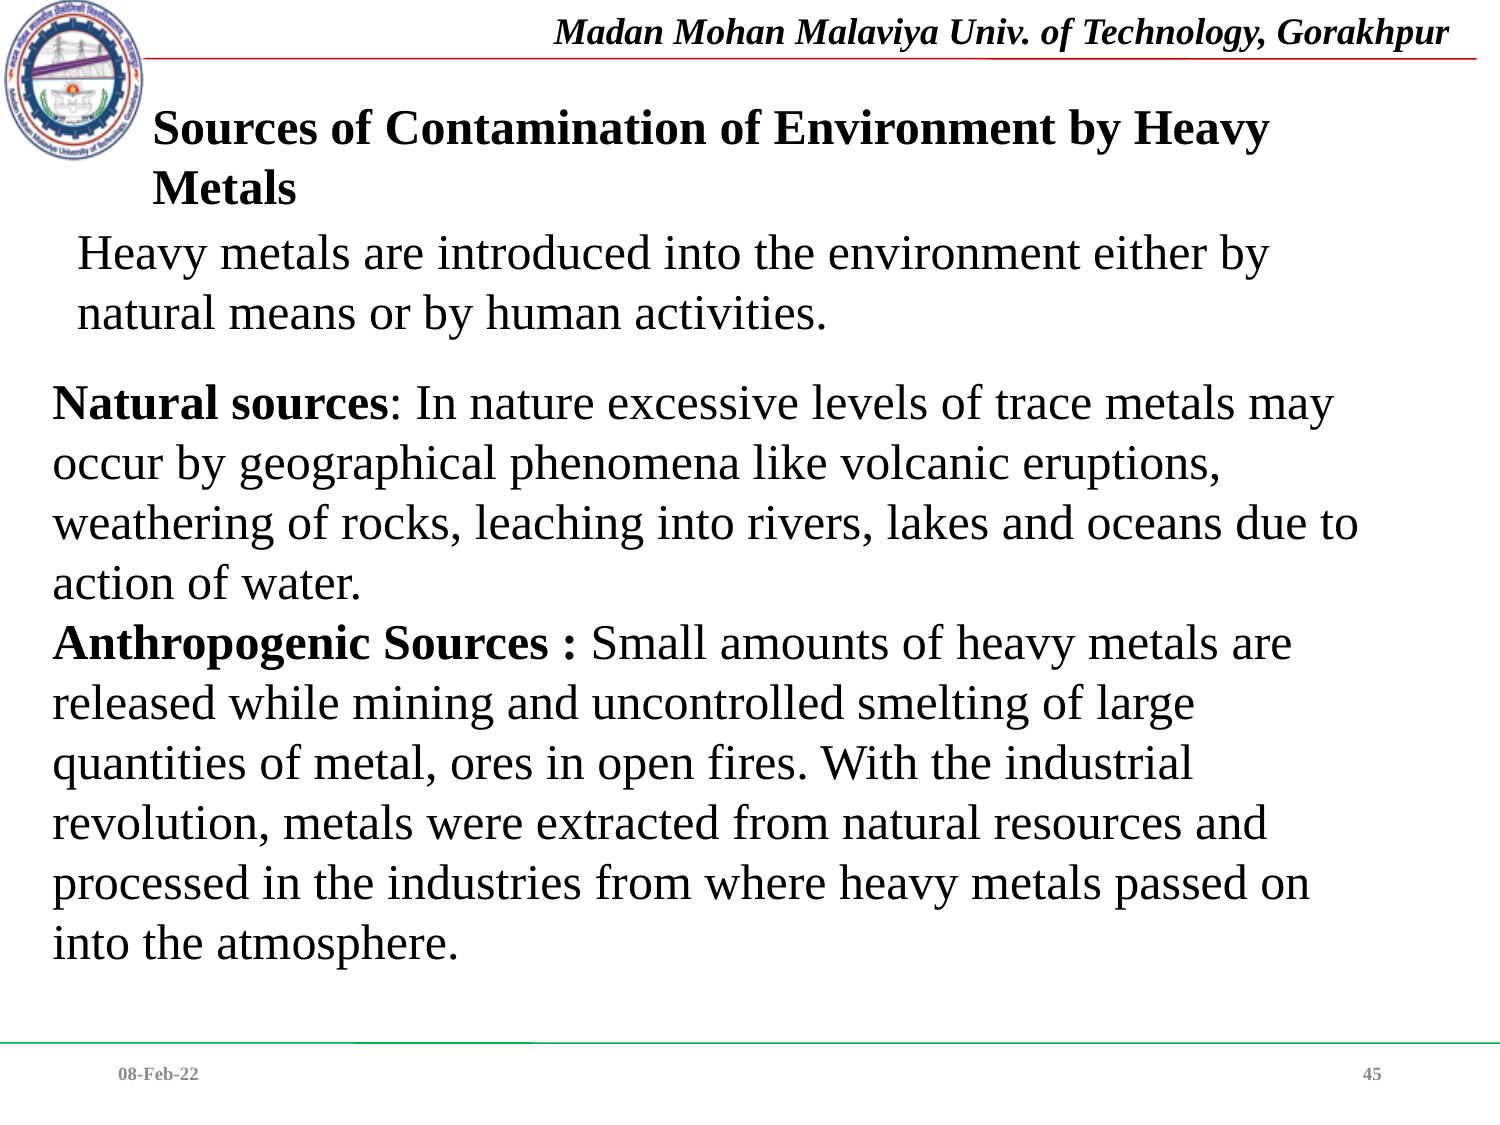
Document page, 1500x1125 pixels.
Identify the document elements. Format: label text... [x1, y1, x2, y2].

slide_number 45 [1059, 1042, 1397, 1103]
text_box Natural sources: In nature excessive levels of trace metals may occur by geographical phenomena like volcanic eruptions, weathering of rocks, leaching into rivers, lakes and oceans due to action of water. Anthropogenic Sources : Small amounts of heavy metals are released while mining and uncontrolled smelting of large quantities of metal, ores in open fires. With the industrial revolution, metals were extracted from natural resources and processed in the industries from where heavy metals passed on into the atmosphere. [37, 362, 1400, 978]
slide_number 08-Feb-22 [103, 1042, 441, 1103]
footer [496, 1042, 1004, 1103]
text_box Sources of Contamination of Environment by Heavy Metals [137, 87, 1438, 223]
text_box Heavy metals are introduced into the environment either by natural means or by human activities. [62, 212, 1413, 348]
picture [0, 0, 148, 166]
